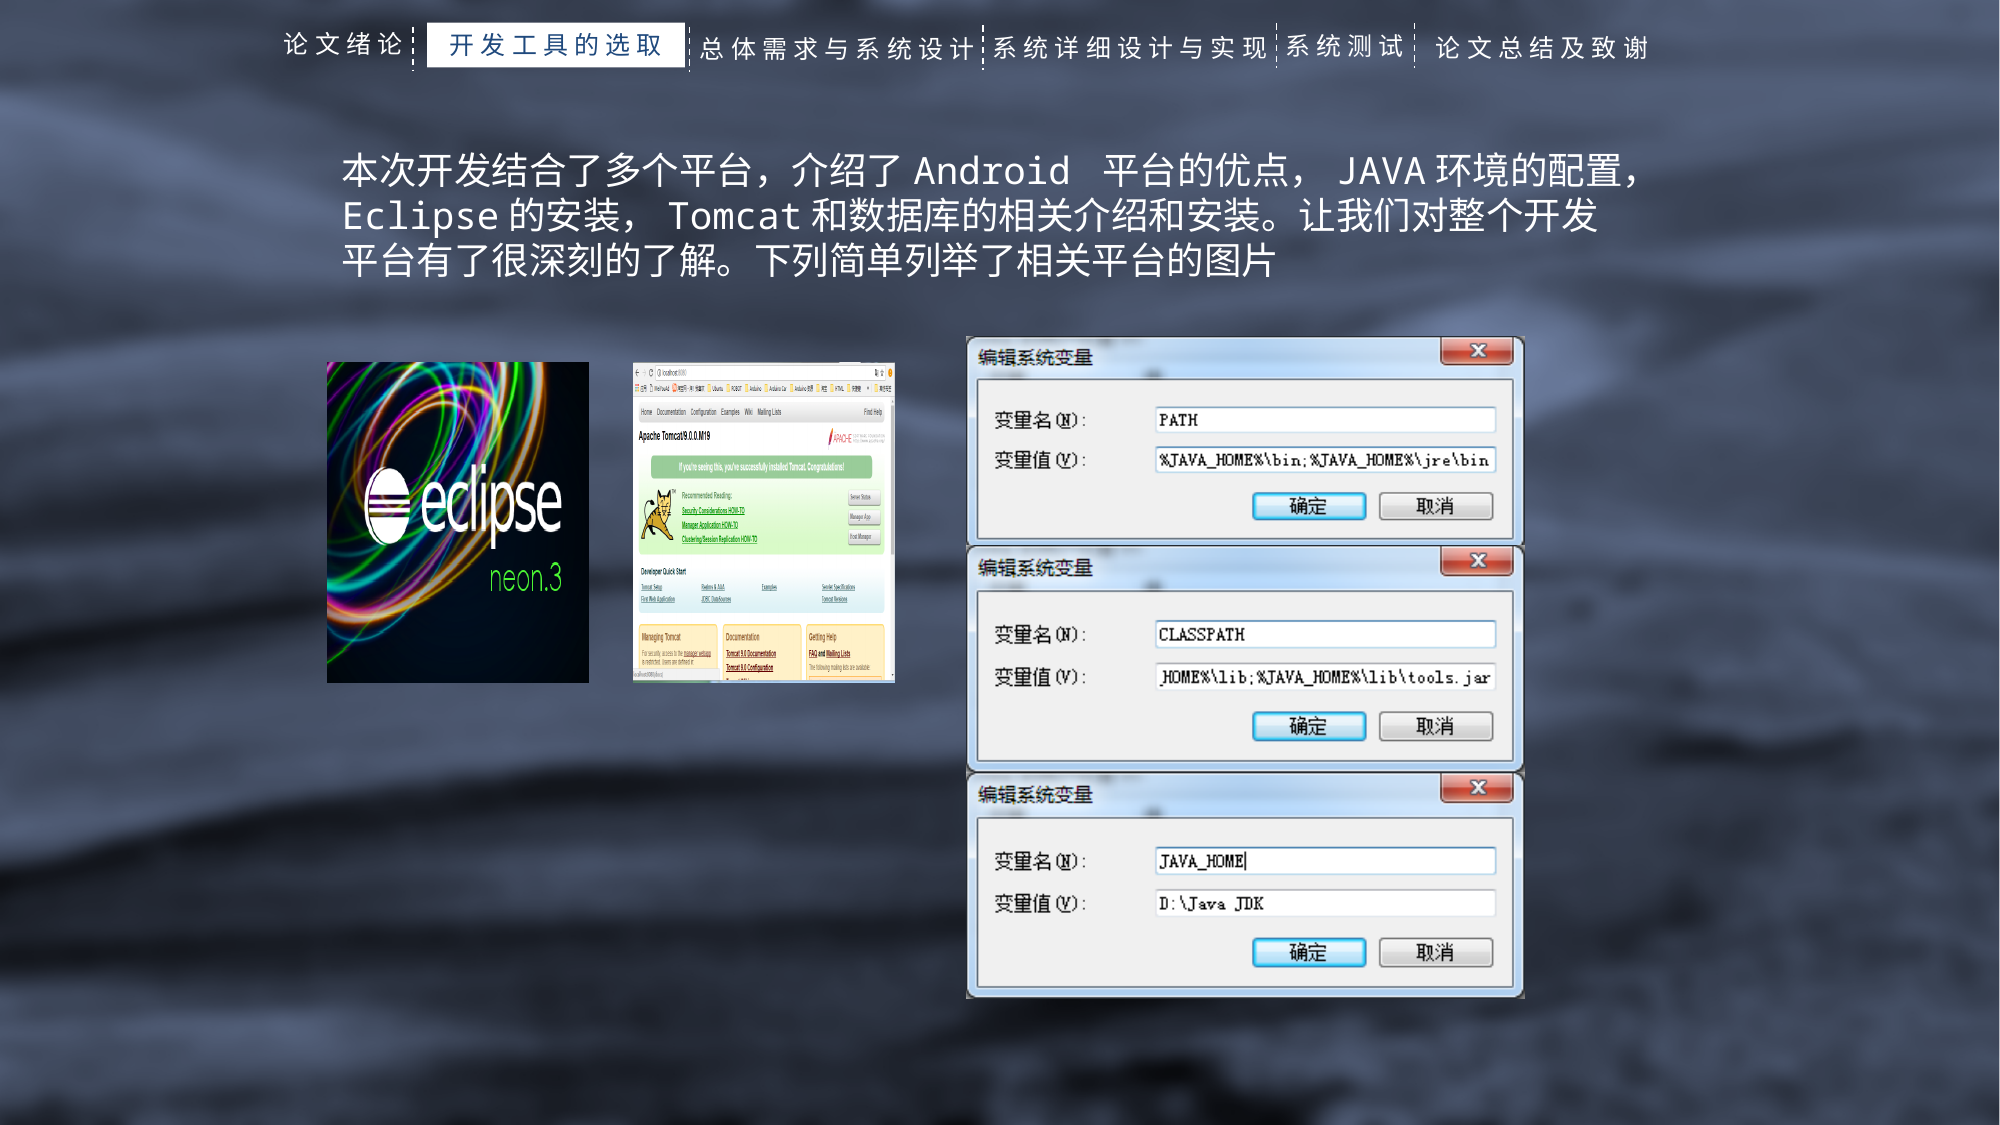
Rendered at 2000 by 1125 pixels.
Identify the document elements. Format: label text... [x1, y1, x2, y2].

text_box 开发工具的选取 [427, 22, 685, 68]
text_box 论文总结及致谢 [1416, 24, 1672, 70]
text_box 总体需求与系统设计 [690, 26, 979, 72]
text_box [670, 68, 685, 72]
text_box 系统详细设计与实现 [966, 24, 1273, 70]
picture [632, 362, 895, 683]
text_box 系统测试 [1238, 22, 1414, 68]
picture [326, 362, 590, 683]
text_box 论文绪论 [238, 20, 449, 66]
picture [965, 336, 1525, 1000]
text_box 本次开发结合了多个平台，介绍了Android 平台的优点，JAVA环境的配置，Eclipse的安装，Tomcat和数据库的相关介绍和安装。让我们对整个开发平台有了很深刻的了解。下列简单列举了相关平台的图片 [327, 139, 1639, 290]
